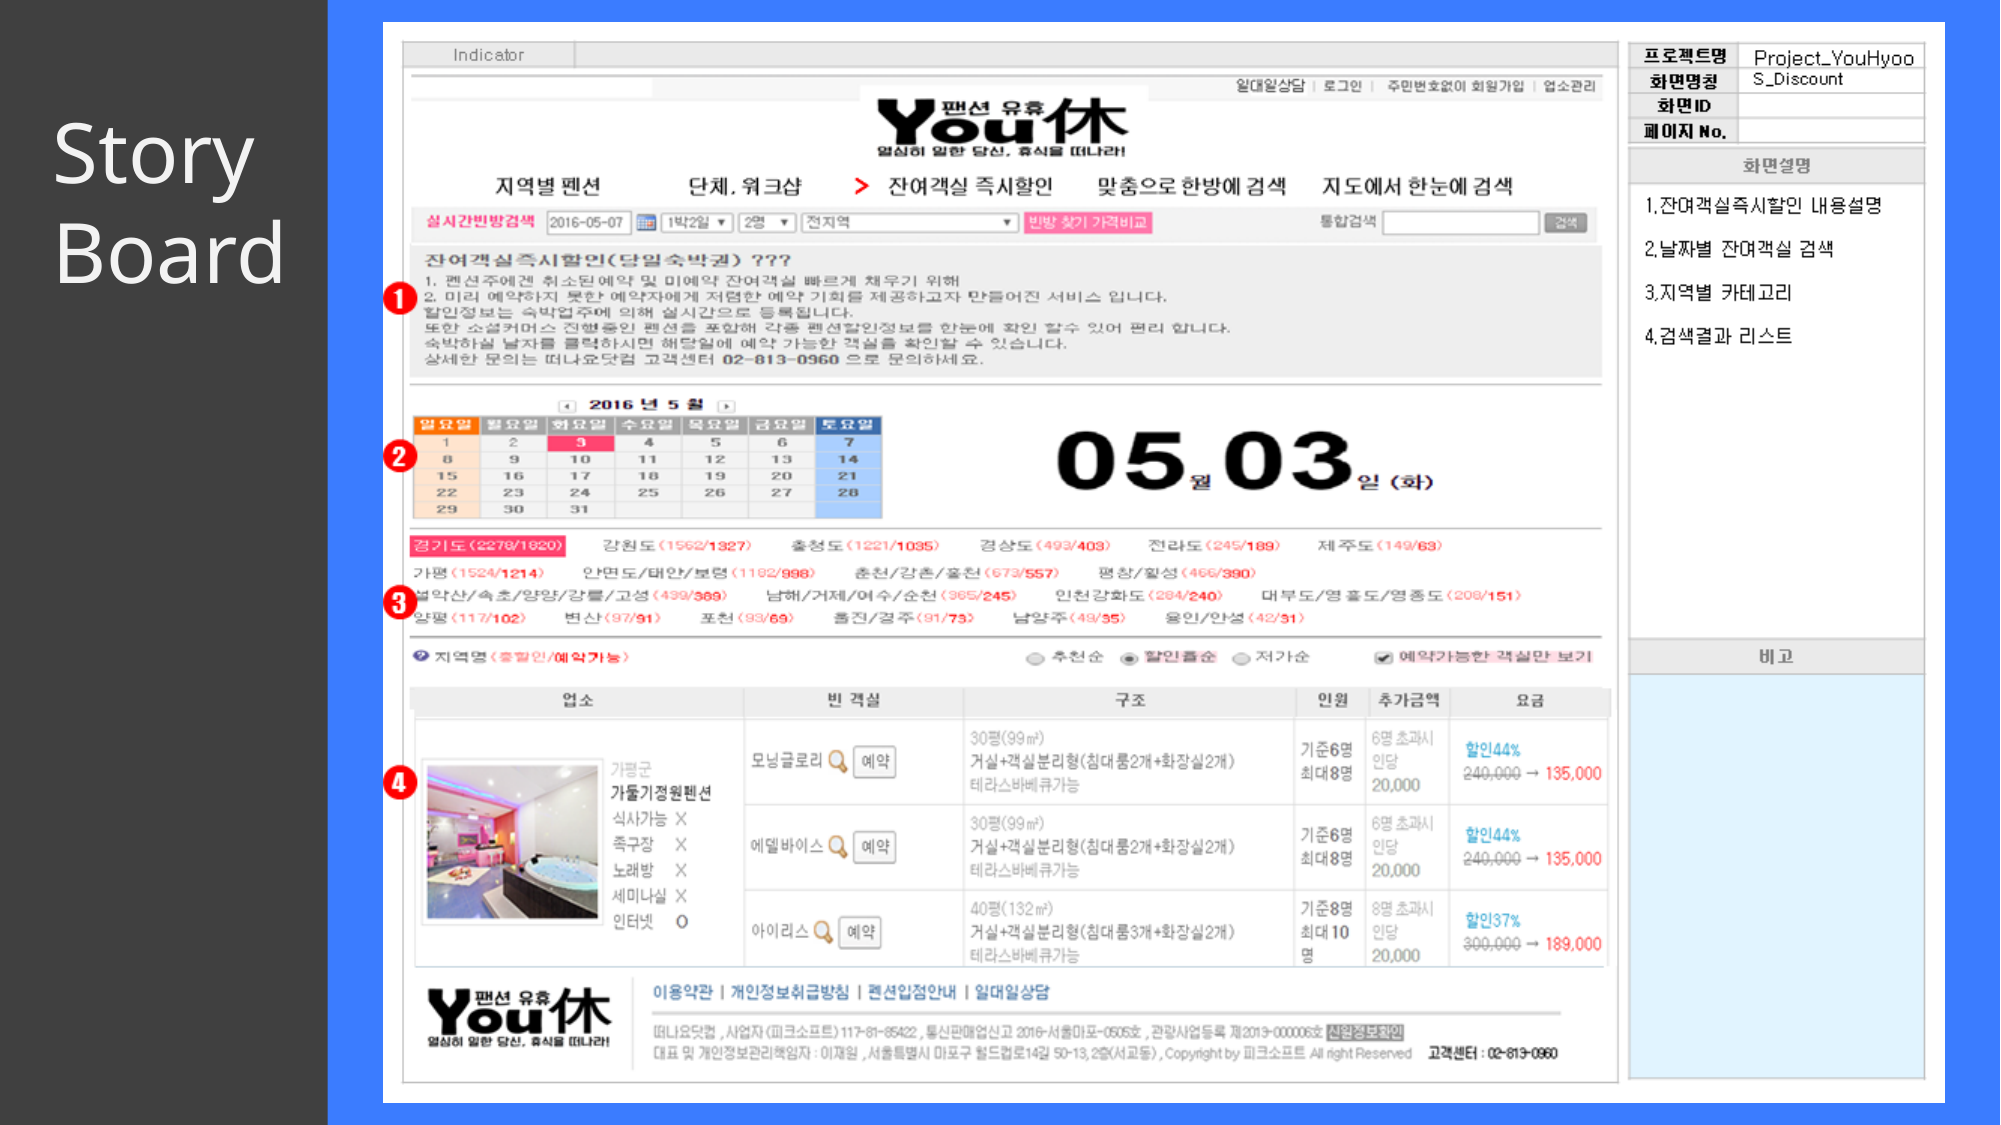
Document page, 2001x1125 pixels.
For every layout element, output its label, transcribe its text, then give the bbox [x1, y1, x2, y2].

text_box Story Board [37, 93, 303, 308]
picture [383, 22, 1945, 1103]
text_box [0, 0, 329, 1125]
